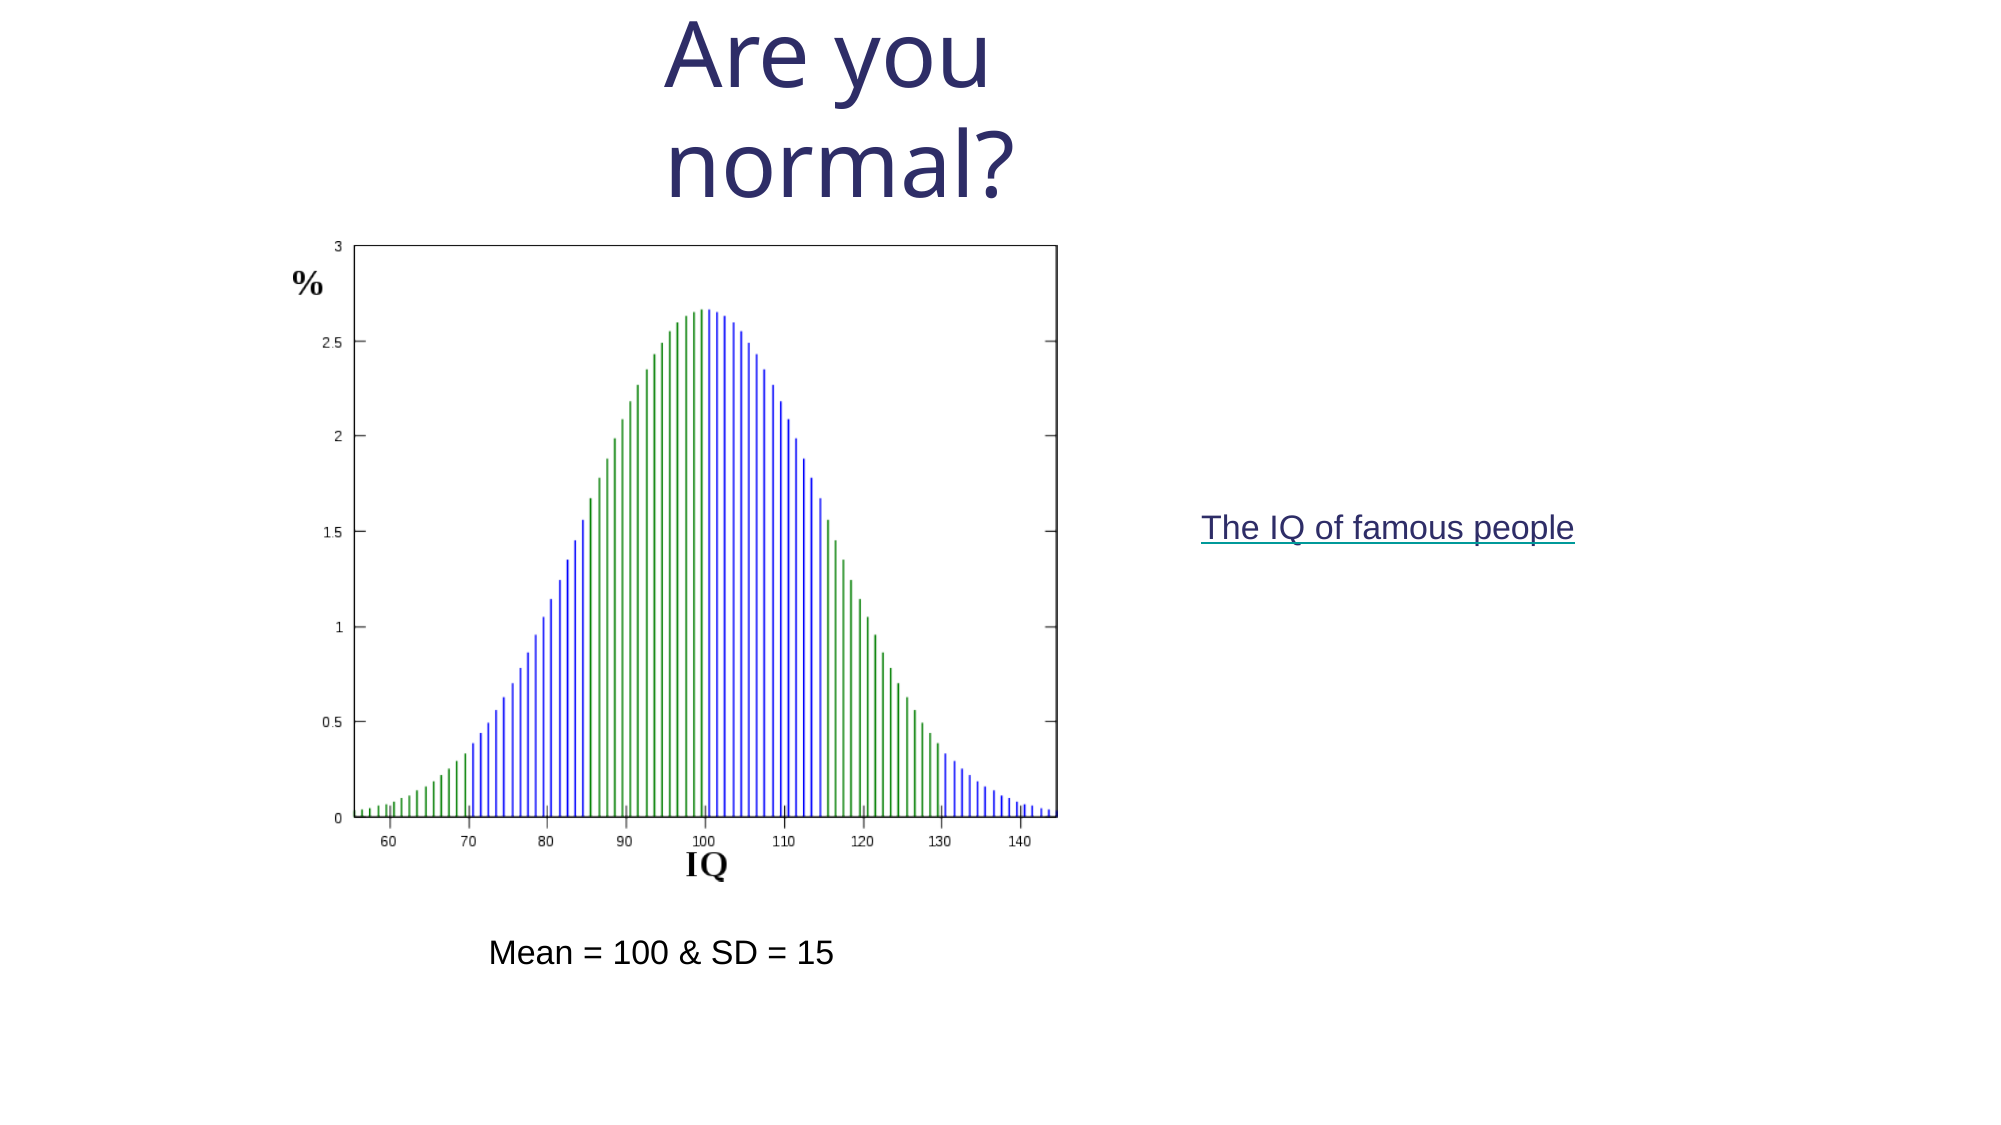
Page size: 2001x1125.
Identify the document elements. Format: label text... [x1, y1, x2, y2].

picture [293, 241, 1058, 882]
text_box The IQ of famous people [1199, 503, 1576, 547]
text_box Mean = 100 & SD = 15 [486, 928, 836, 972]
title Are you normal? [662, 0, 1338, 217]
